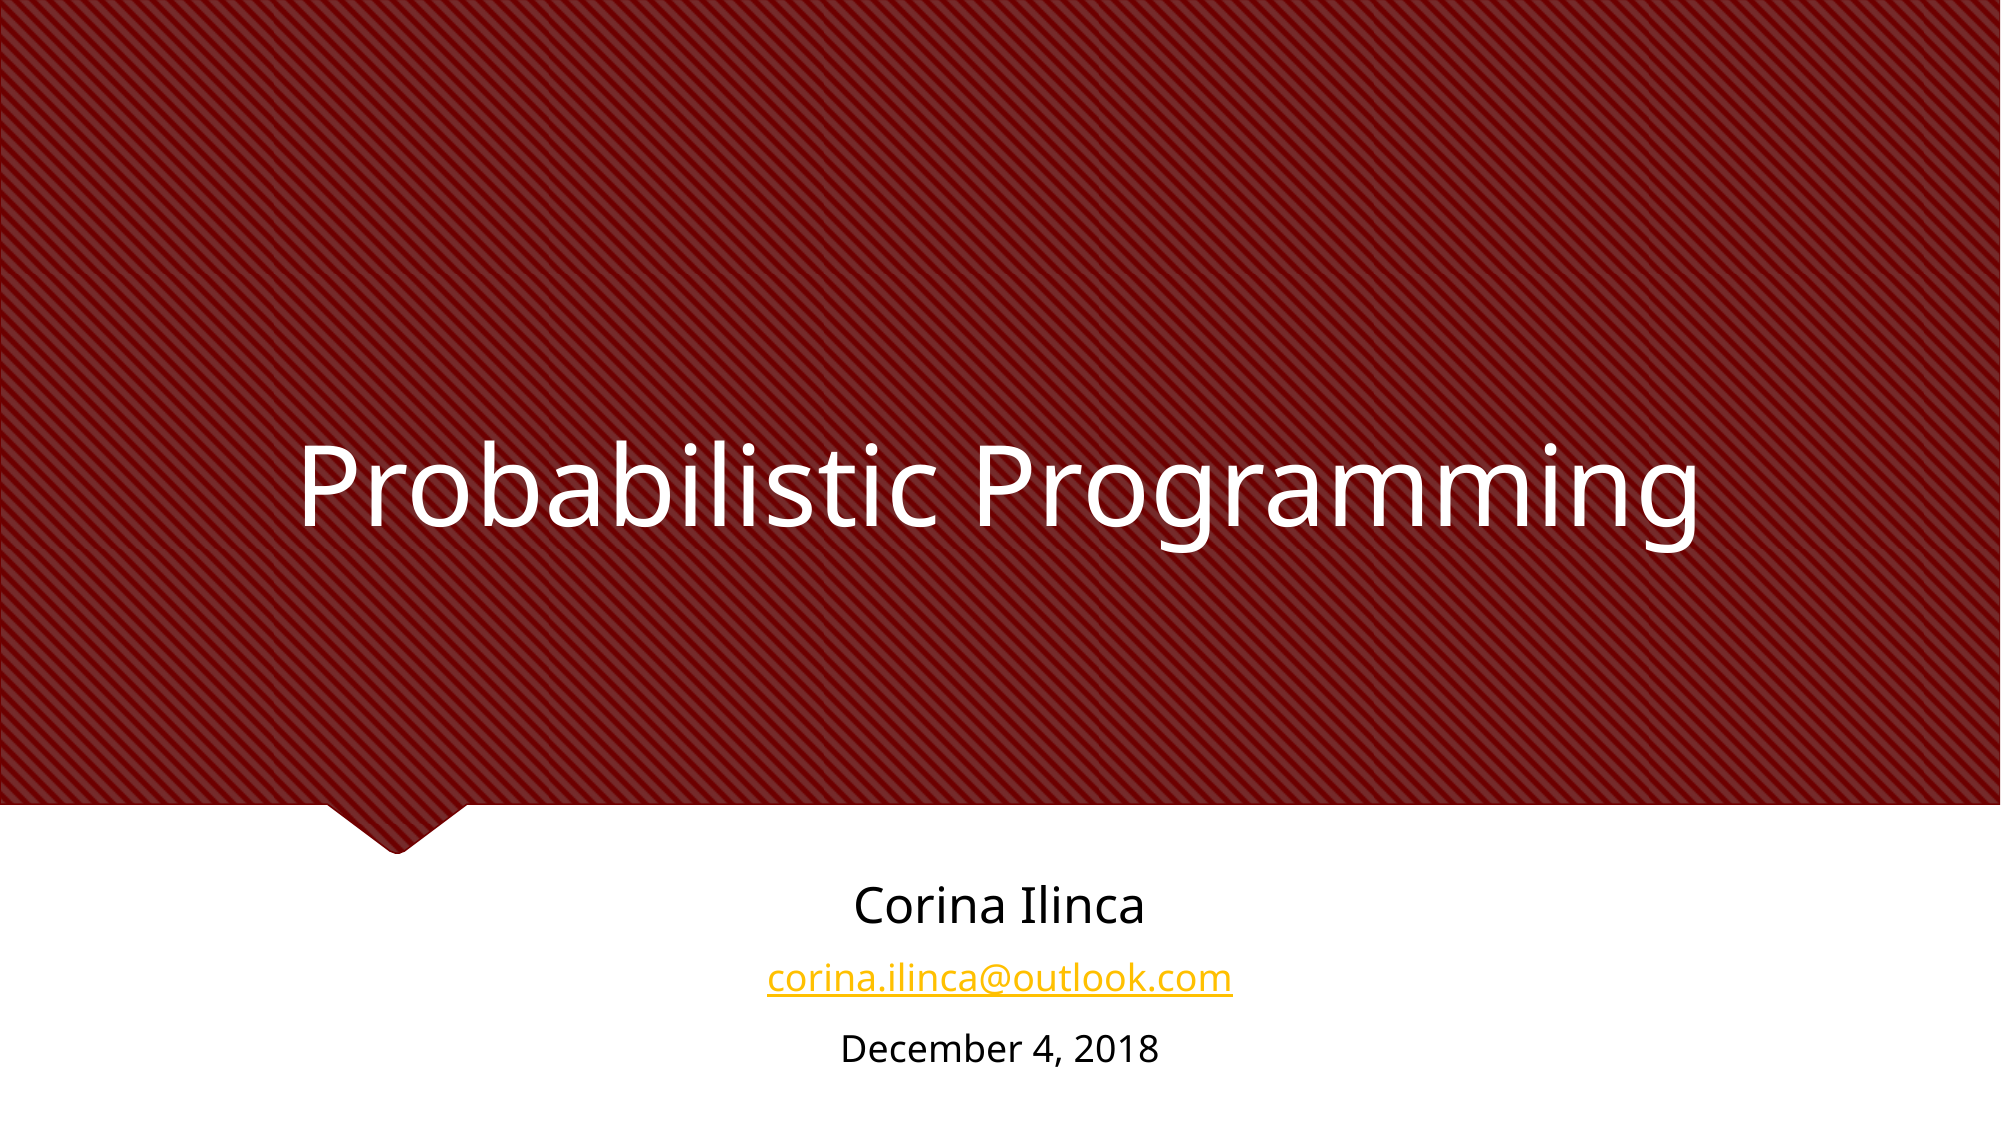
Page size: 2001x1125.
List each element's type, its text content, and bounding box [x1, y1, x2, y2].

subtitle Corina Ilinca corina.ilinca@outlook.com December 4, 2018 [132, 866, 1868, 1096]
title Probabilistic Programming [132, 237, 1868, 726]
